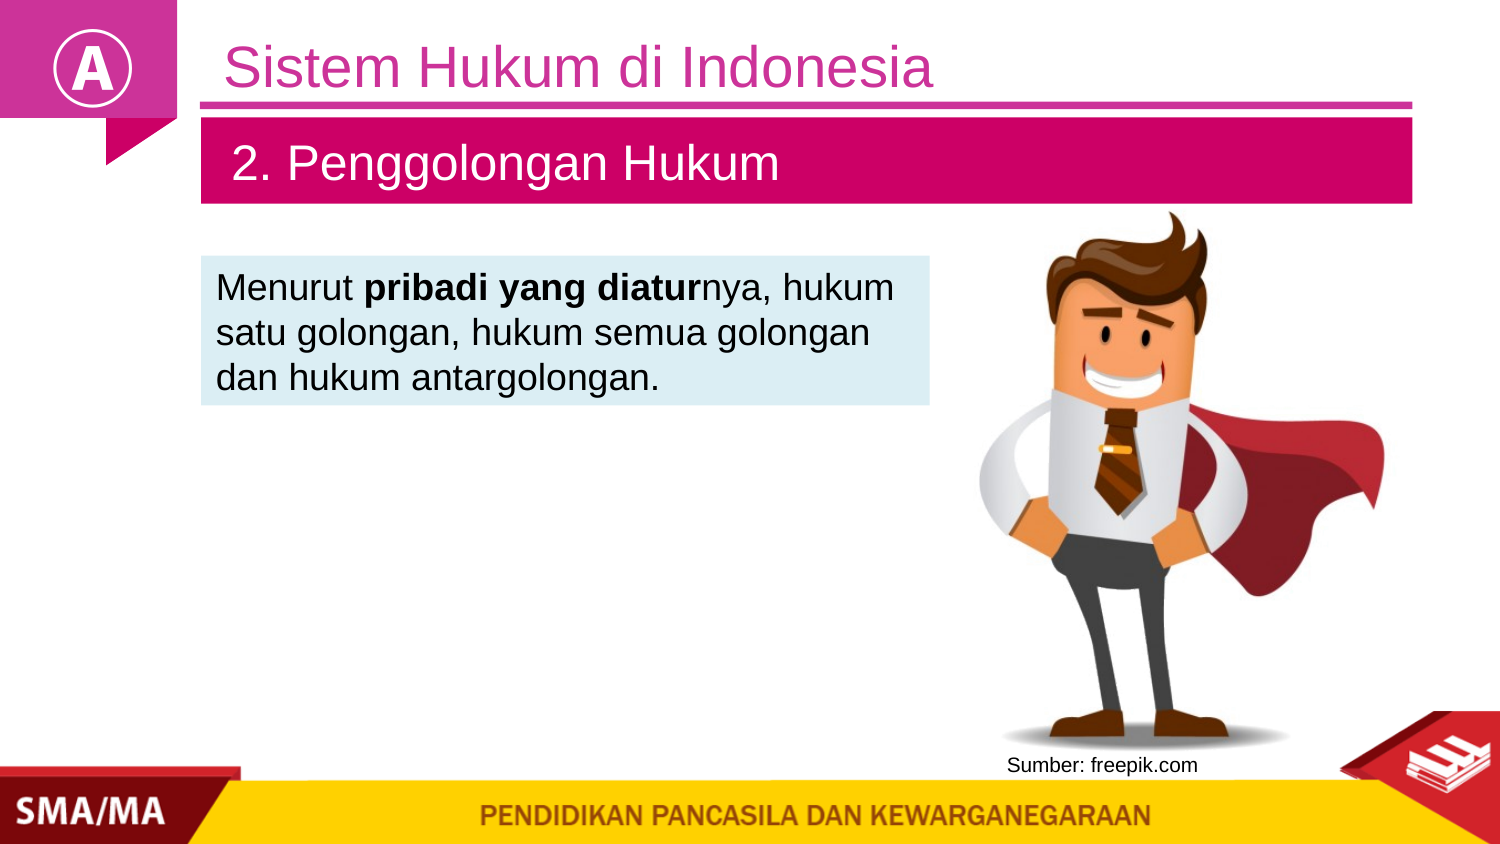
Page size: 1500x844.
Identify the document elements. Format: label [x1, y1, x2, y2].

picture [0, 706, 1500, 844]
text_box [0, 0, 1436, 166]
text_box [200, 117, 1416, 785]
